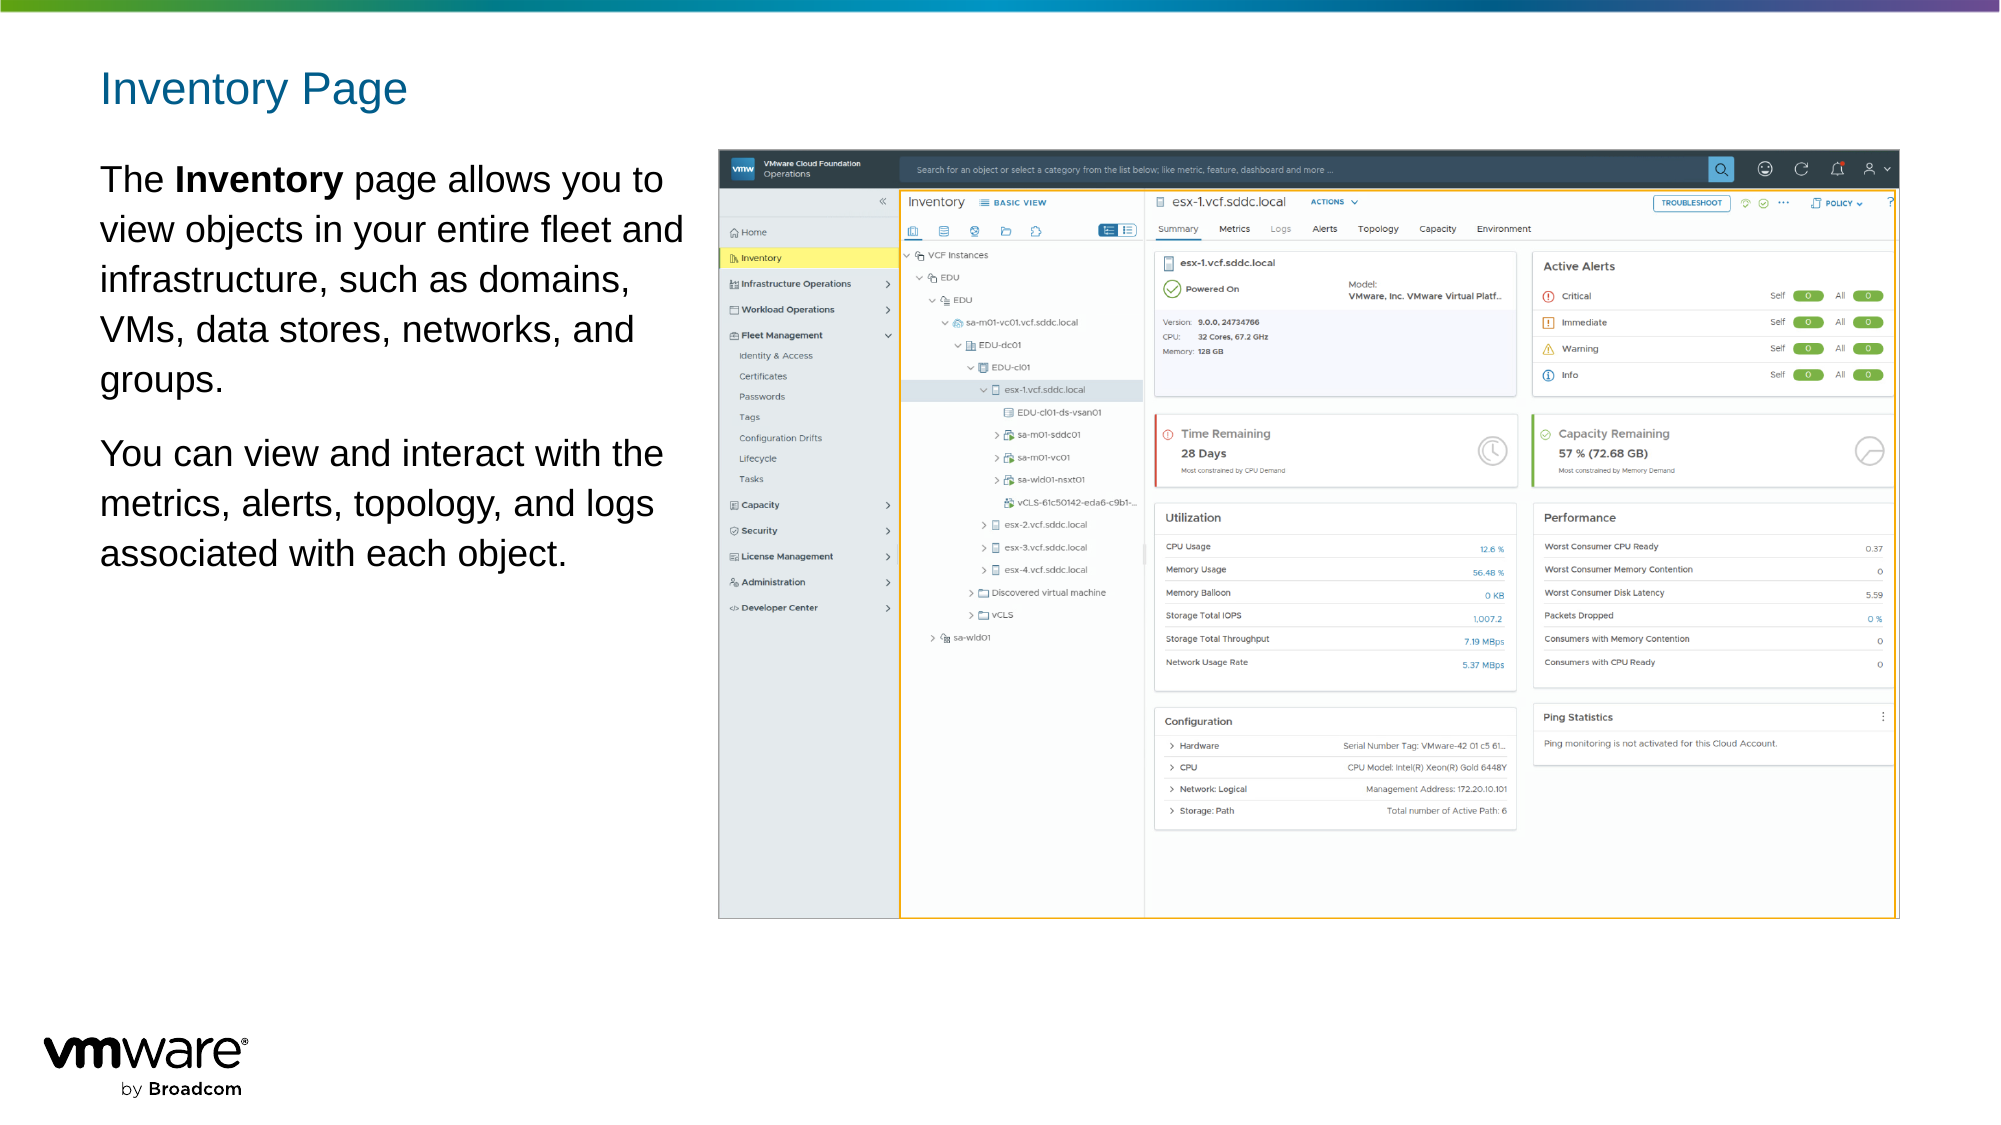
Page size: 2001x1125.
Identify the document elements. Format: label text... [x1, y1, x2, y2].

picture [0, 0, 2000, 30]
title Inventory Page [99, 54, 1900, 113]
list The Inventory page allows you to view objects in your entire fleet and infrastructure, such as domains, VMs, data stores, networks, and groups. You can view and interact with the metrics, alerts, topology, and logs associated with each object. [99, 149, 690, 1012]
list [717, 149, 1901, 919]
